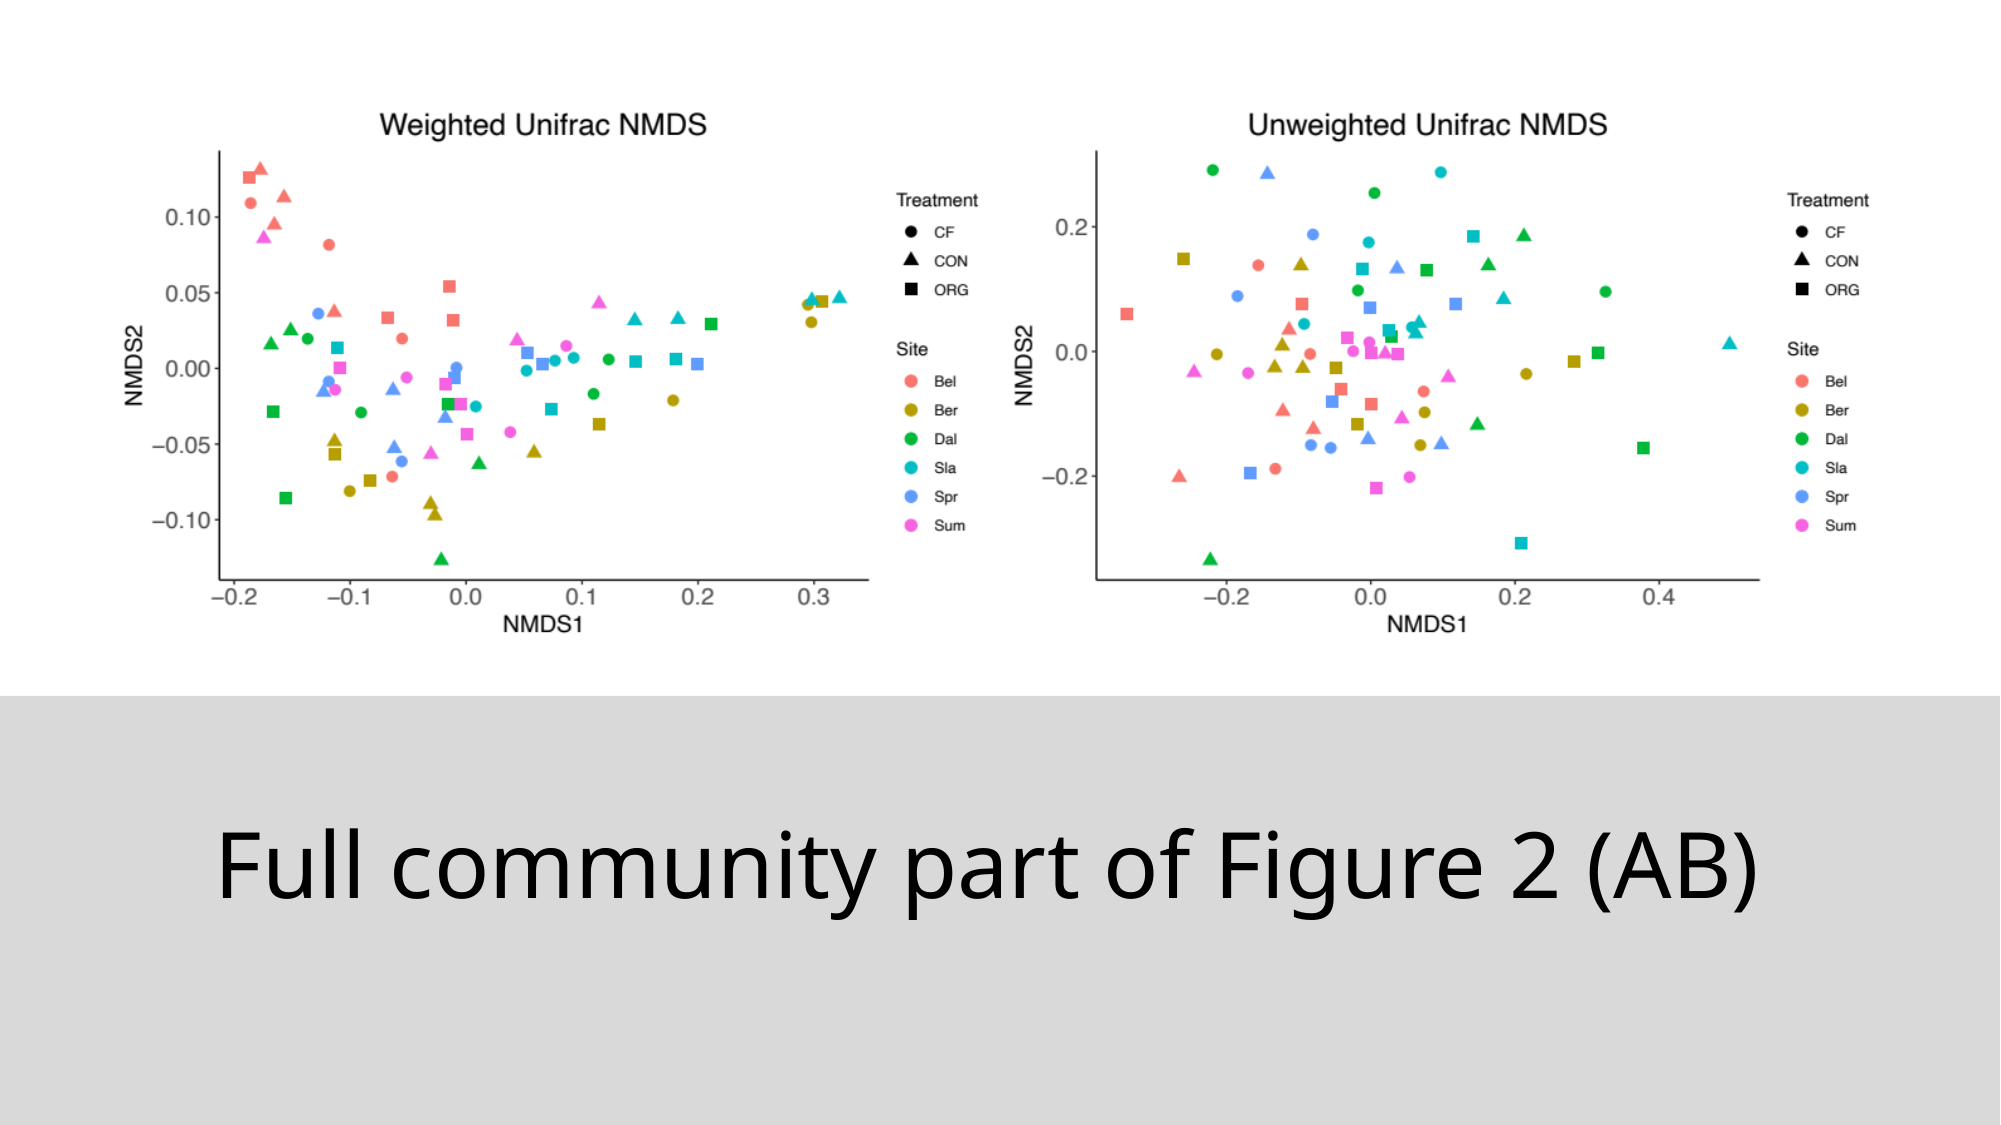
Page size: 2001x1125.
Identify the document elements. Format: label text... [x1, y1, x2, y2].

picture [116, 105, 995, 643]
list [1006, 105, 1885, 643]
text_box [0, 695, 2000, 1125]
title Full community part of Figure 2 (AB) [137, 760, 1863, 979]
text_box [0, 0, 2000, 695]
